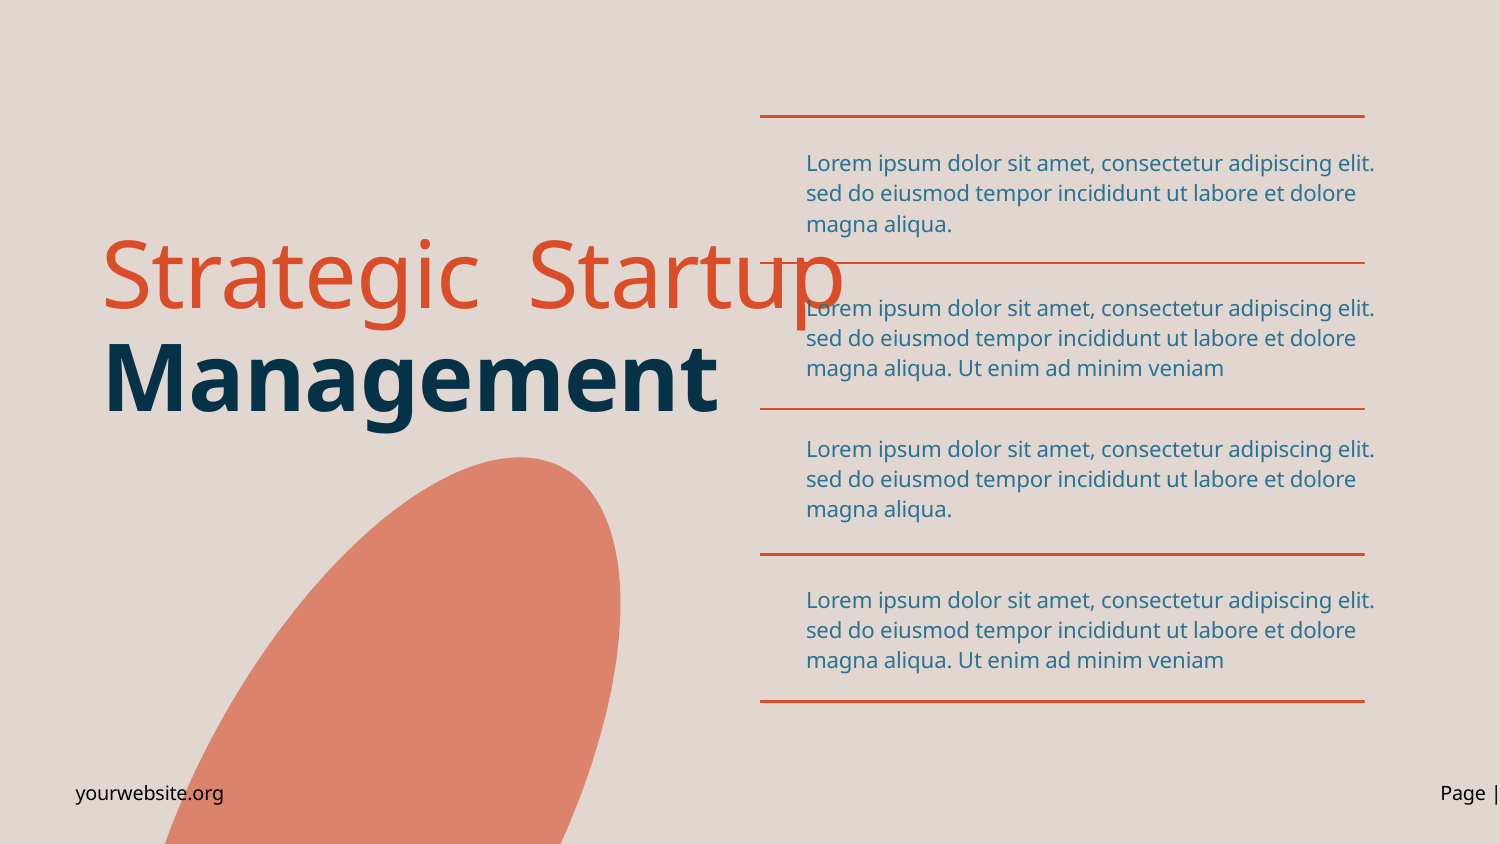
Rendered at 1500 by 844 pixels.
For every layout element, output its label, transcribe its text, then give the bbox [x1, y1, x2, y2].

text_box yourwebsite.org [60, 774, 481, 805]
text_box Lorem ipsum dolor sit amet, consectetur adipiscing elit. sed do eiusmod tempor incididunt ut labore et dolore magna aliqua. [791, 145, 1410, 237]
text_box Page | 6 [1237, 774, 1500, 805]
text_box [164, 483, 621, 844]
text_box Lorem ipsum dolor sit amet, consectetur adipiscing elit. sed do eiusmod tempor incididunt ut labore et dolore magna aliqua. [791, 431, 1410, 523]
text_box Lorem ipsum dolor sit amet, consectetur adipiscing elit. sed do eiusmod tempor incididunt ut labore et dolore magna aliqua. Ut enim ad minim veniam [791, 289, 1410, 382]
text_box Strategic Startup Management [86, 172, 875, 483]
text_box Lorem ipsum dolor sit amet, consectetur adipiscing elit. sed do eiusmod tempor incididunt ut labore et dolore magna aliqua. Ut enim ad minim veniam [791, 581, 1410, 674]
